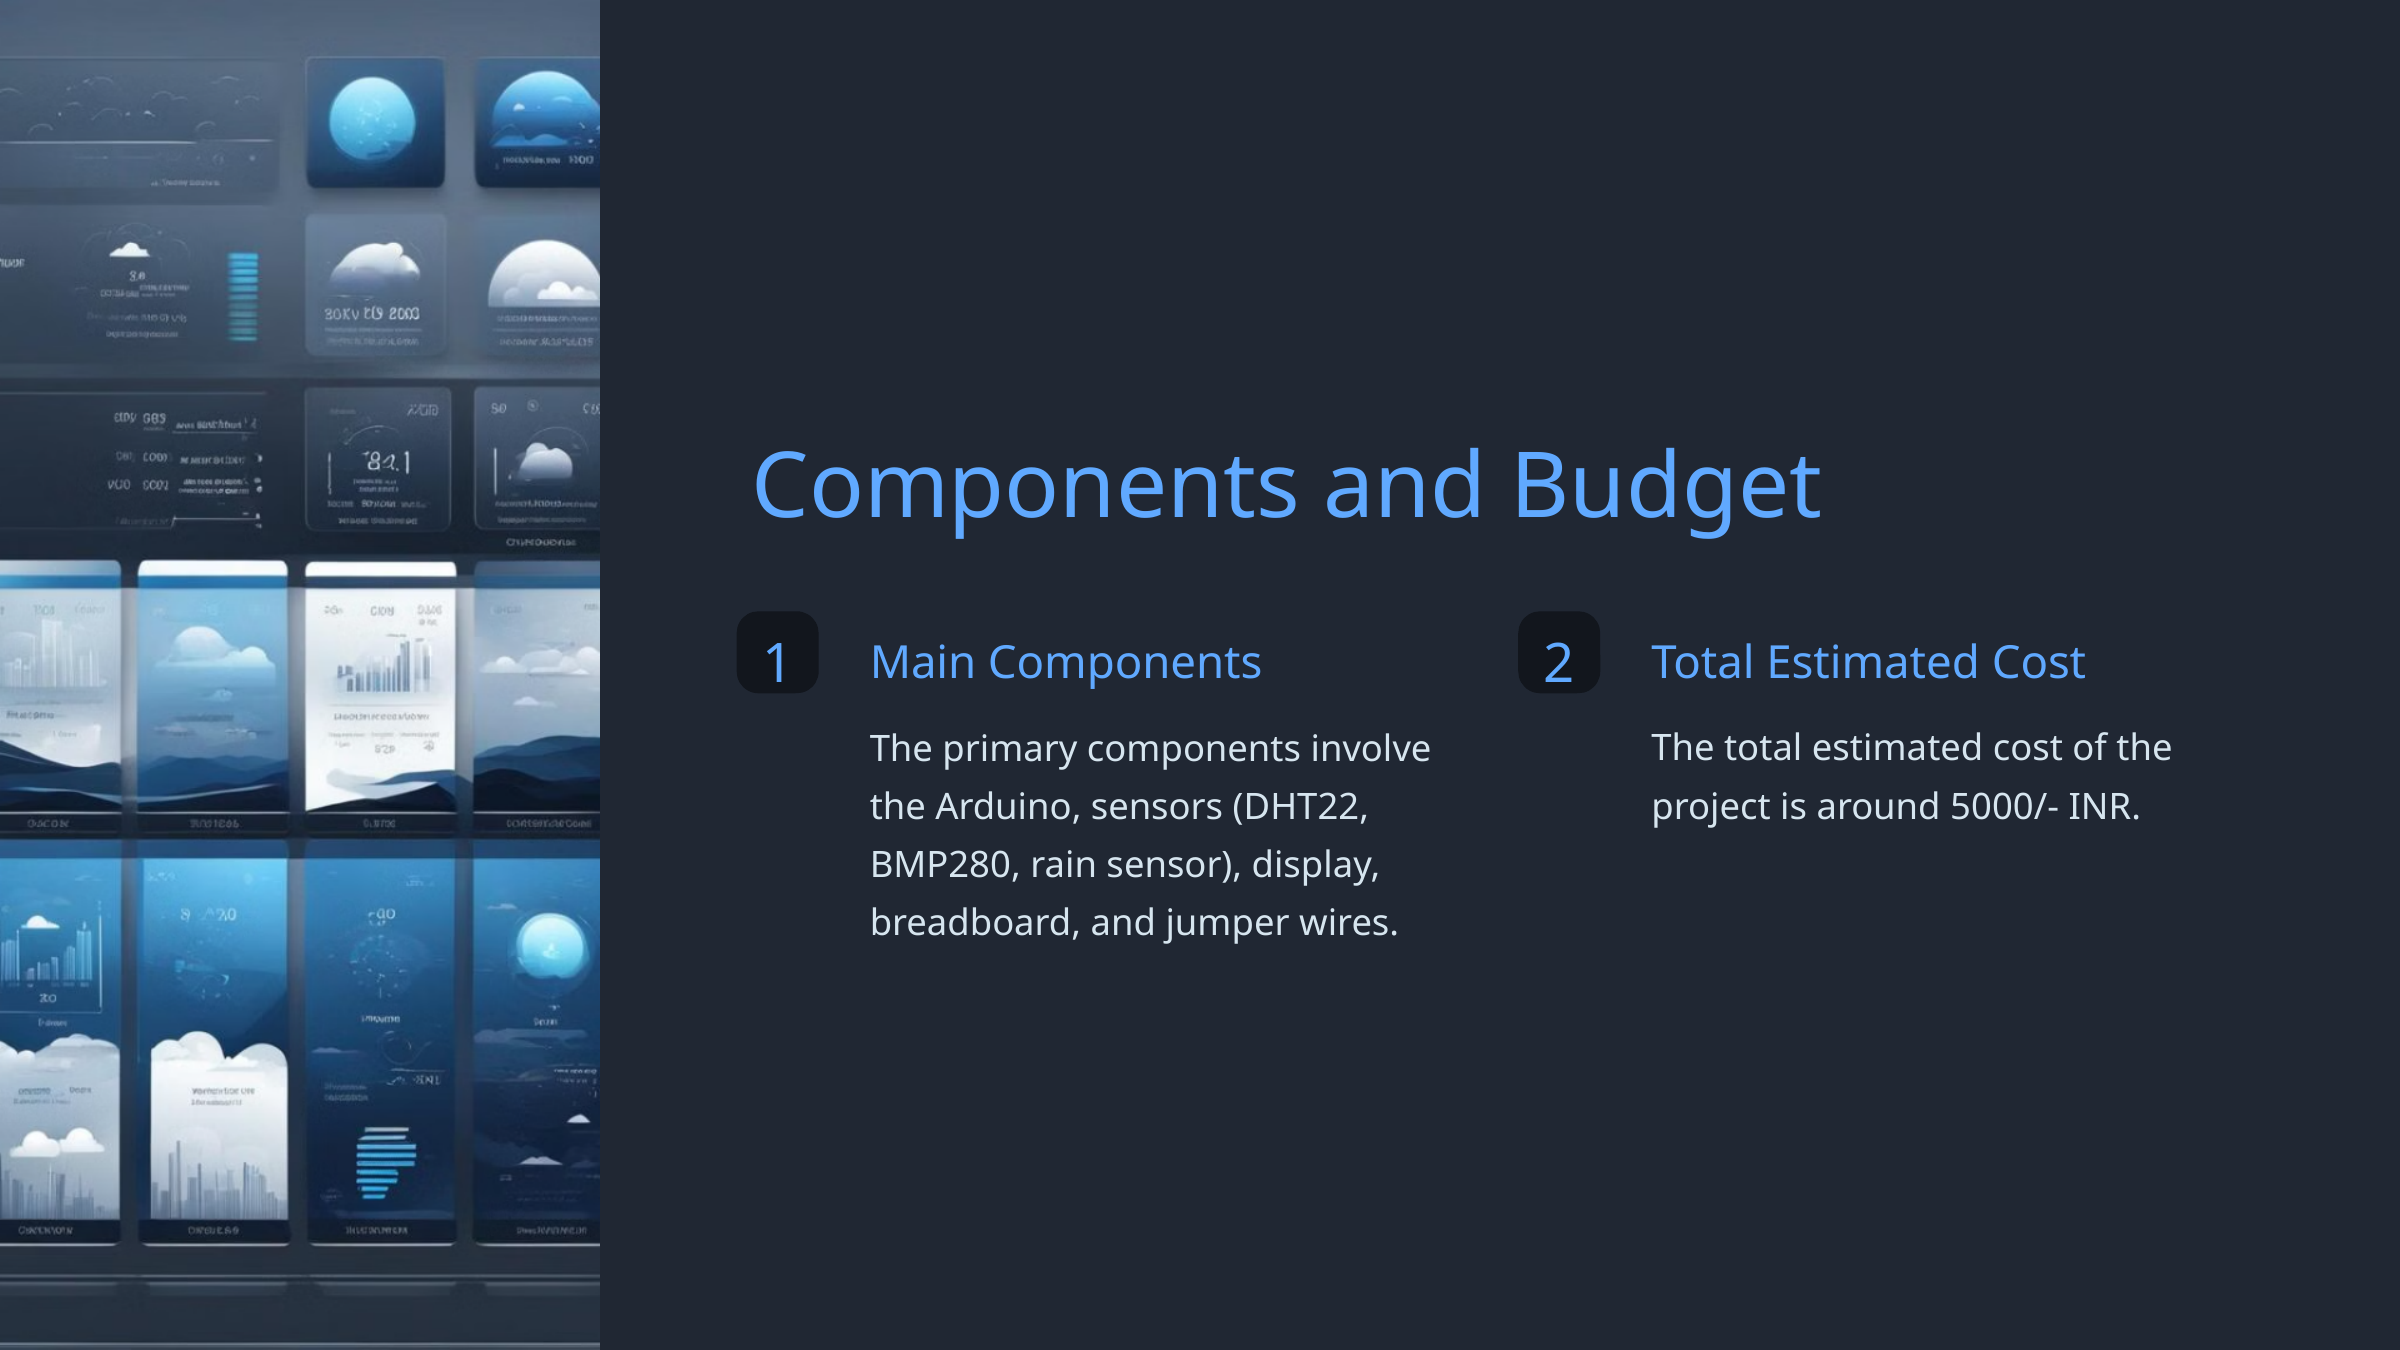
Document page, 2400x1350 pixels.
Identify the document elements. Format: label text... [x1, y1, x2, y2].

text_box The primary components involve the Arduino, sensors (DHT22, BMP280, rain sensor), display, breadboard, and jumper wires. [855, 702, 1482, 936]
text_box Main Components [855, 623, 1311, 681]
text_box 2 [1544, 618, 1575, 687]
text_box 1 [766, 618, 789, 687]
text_box Total Estimated Cost [1636, 623, 2093, 681]
text_box [736, 611, 819, 694]
text_box [1518, 611, 1601, 694]
text_box Components and Budget [736, 414, 1788, 529]
text_box The total estimated cost of the project is around 5000/- INR. [1636, 702, 2264, 820]
picture [0, 0, 600, 1350]
text_box [600, 0, 2400, 1350]
